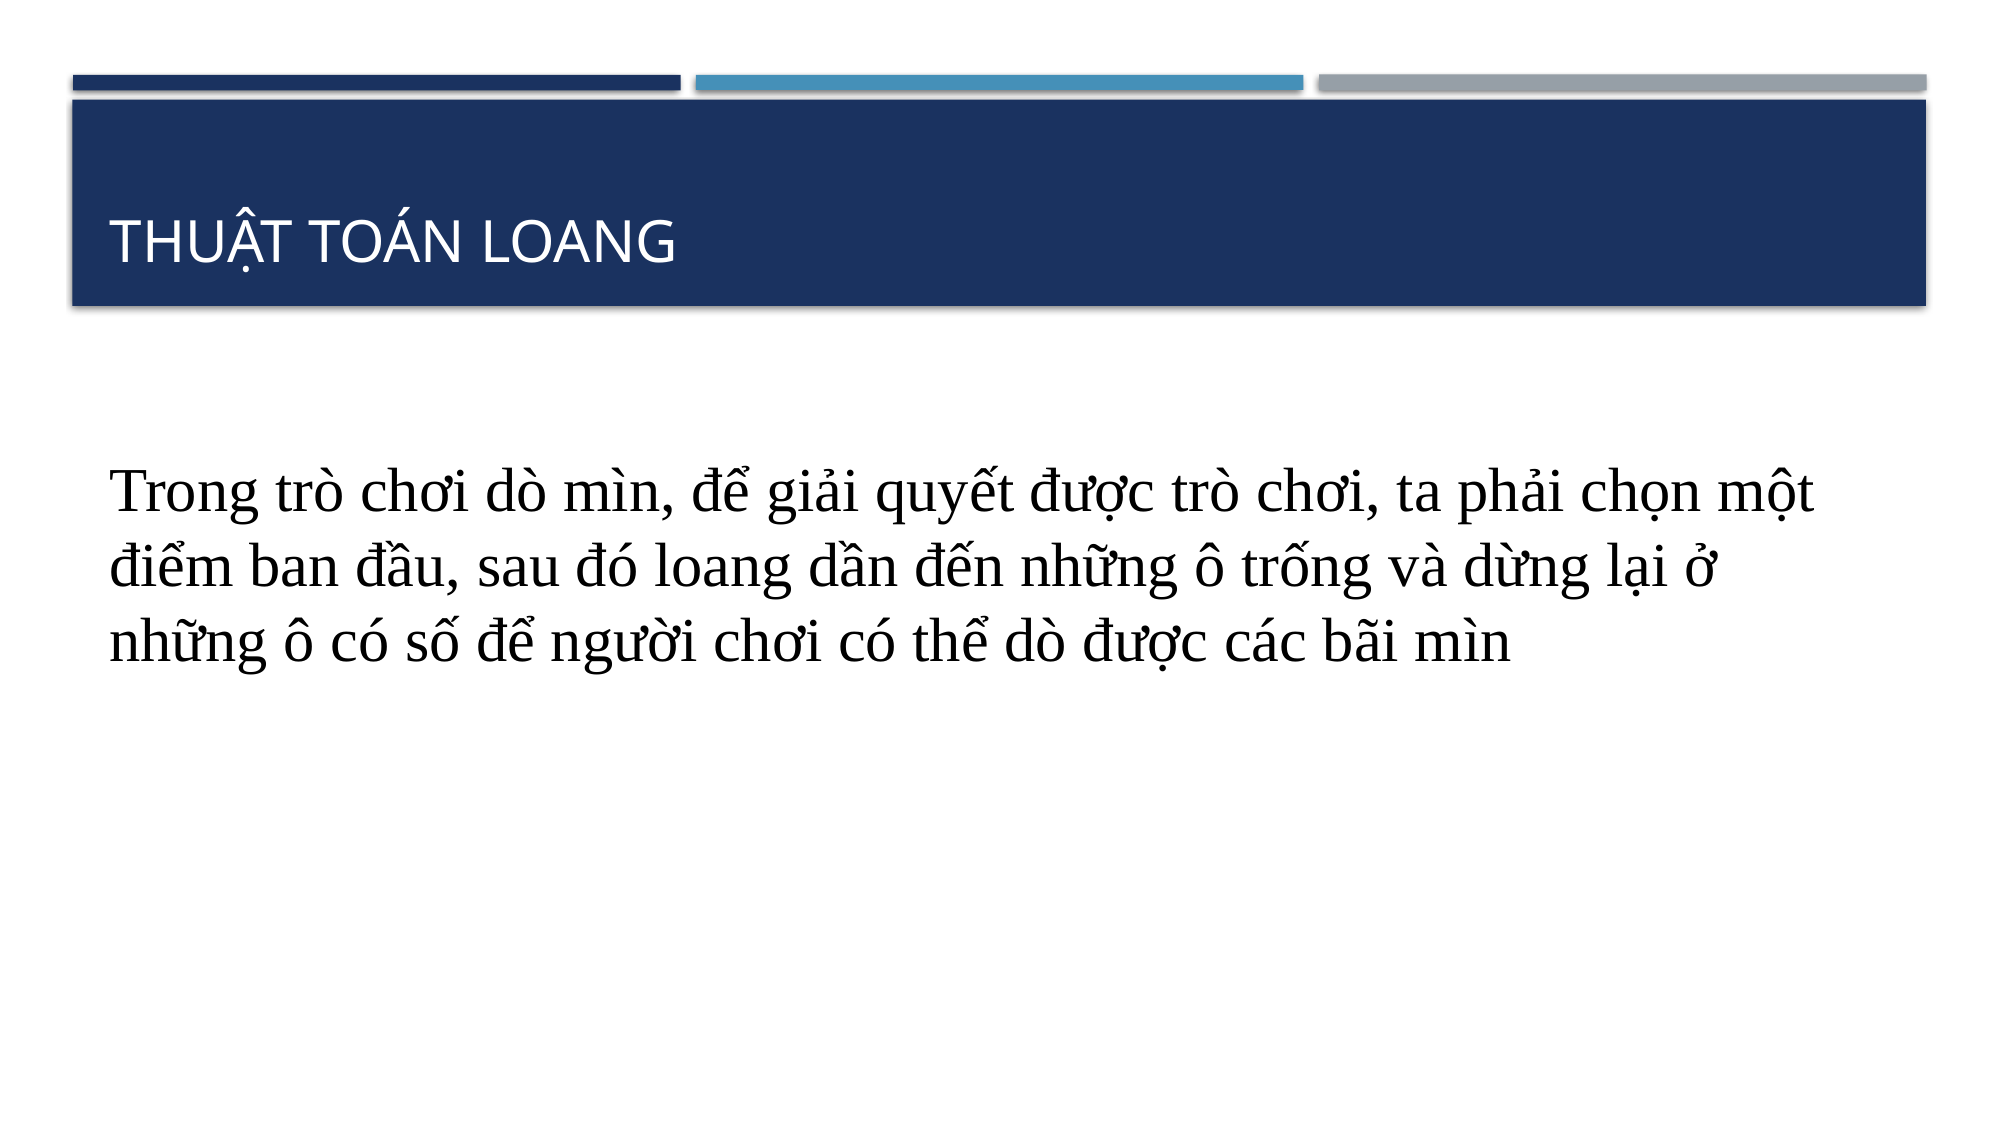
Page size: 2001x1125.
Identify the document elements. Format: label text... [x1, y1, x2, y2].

title THUẬT TOÁN LOANG [94, 119, 1904, 282]
text_box Trong trò chơi dò mìn, để giải quyết được trò chơi, ta phải chọn một điểm ban đầu, sau đó loang dần đến những ô trống và dừng lại ở những ô có số để người chơi có thể dò được các bãi mìn [94, 441, 1904, 681]
